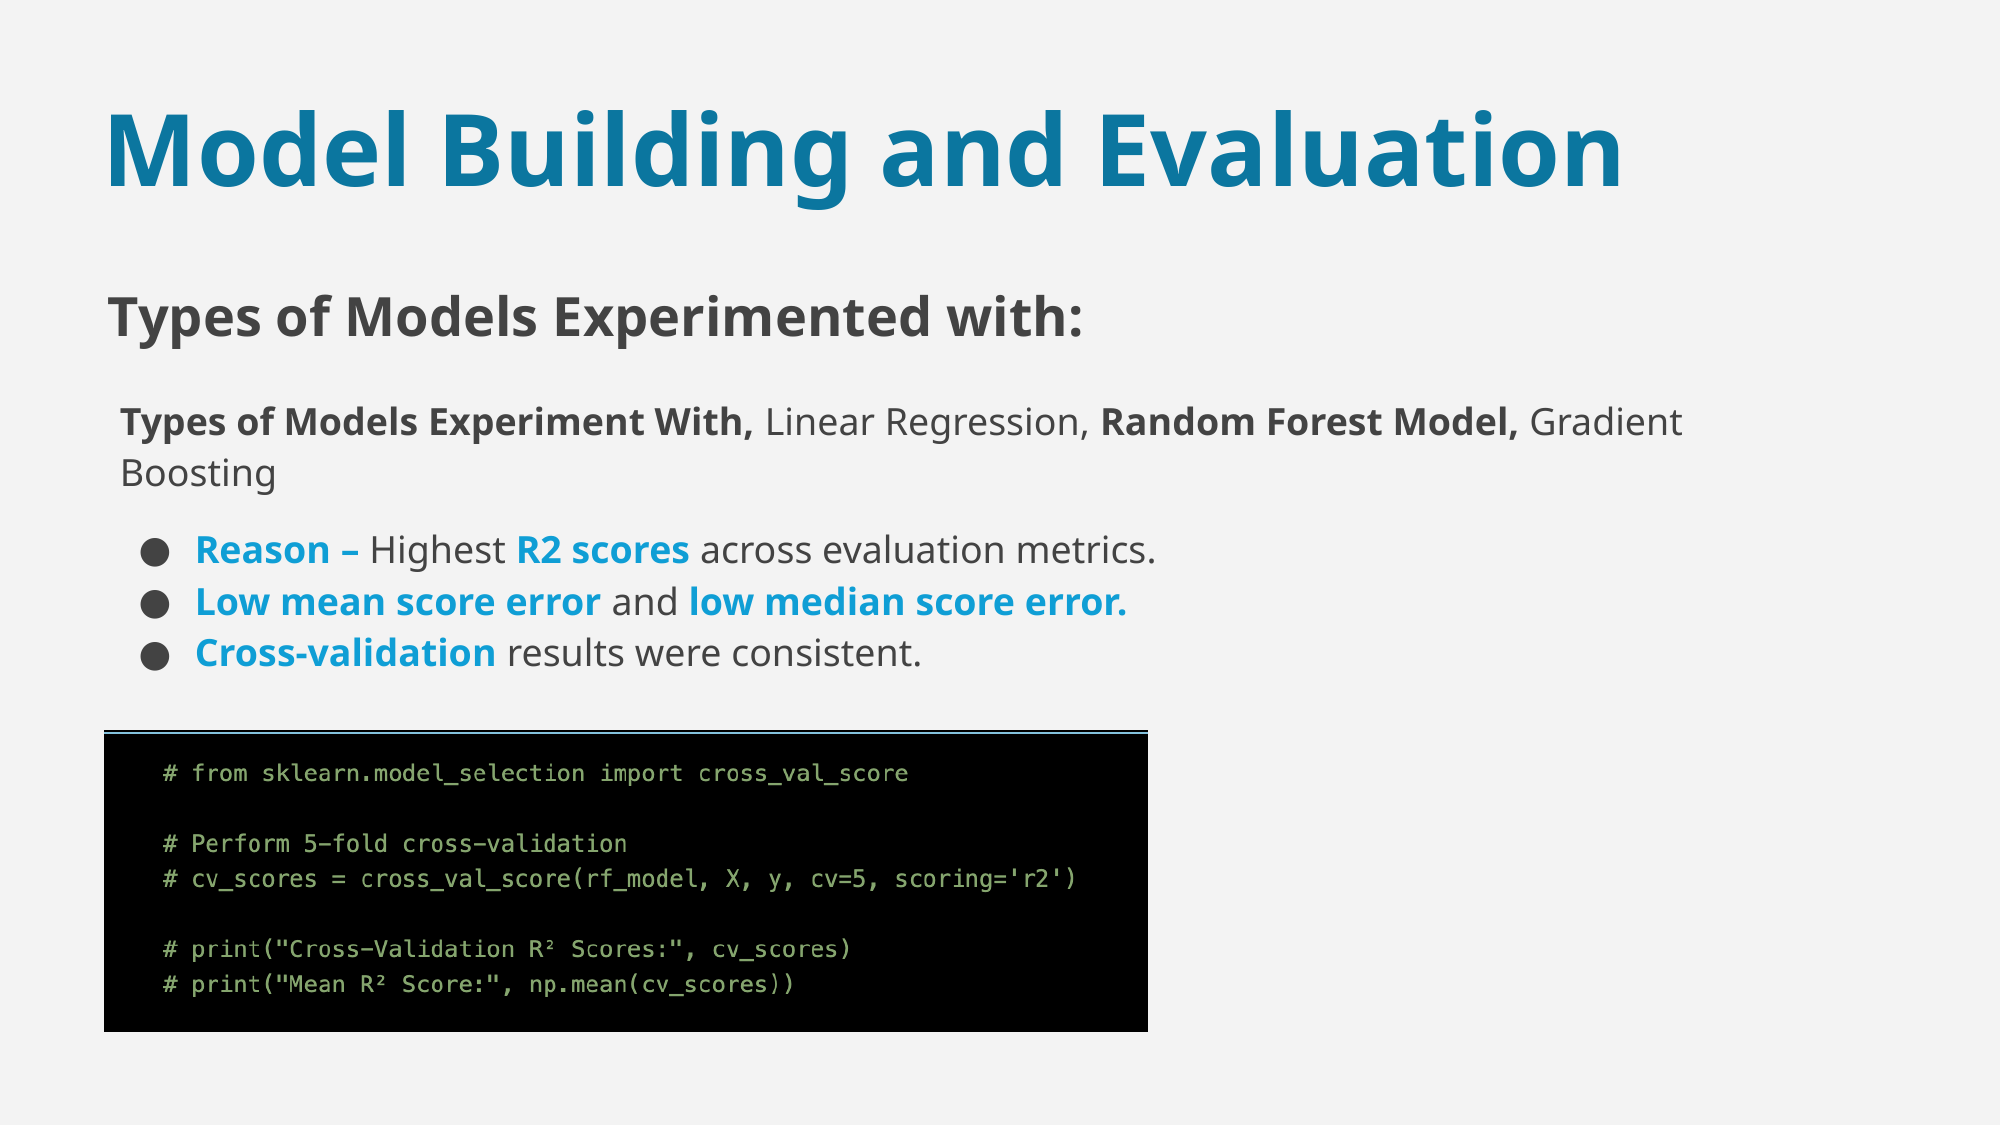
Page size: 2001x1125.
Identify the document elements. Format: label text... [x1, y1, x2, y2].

text_box Model Building and Evaluation [87, 79, 1964, 216]
text_box Types of Models Experimented with: [92, 266, 1727, 365]
text_box Types of Models Experiment With, Linear Regression, Random Forest Model, Gradient Boosting Reason – Highest R2 scores across evaluation metrics. Low mean score error and low median score error. Cross-validation results were consistent. [104, 375, 1739, 690]
picture [104, 730, 1148, 1032]
